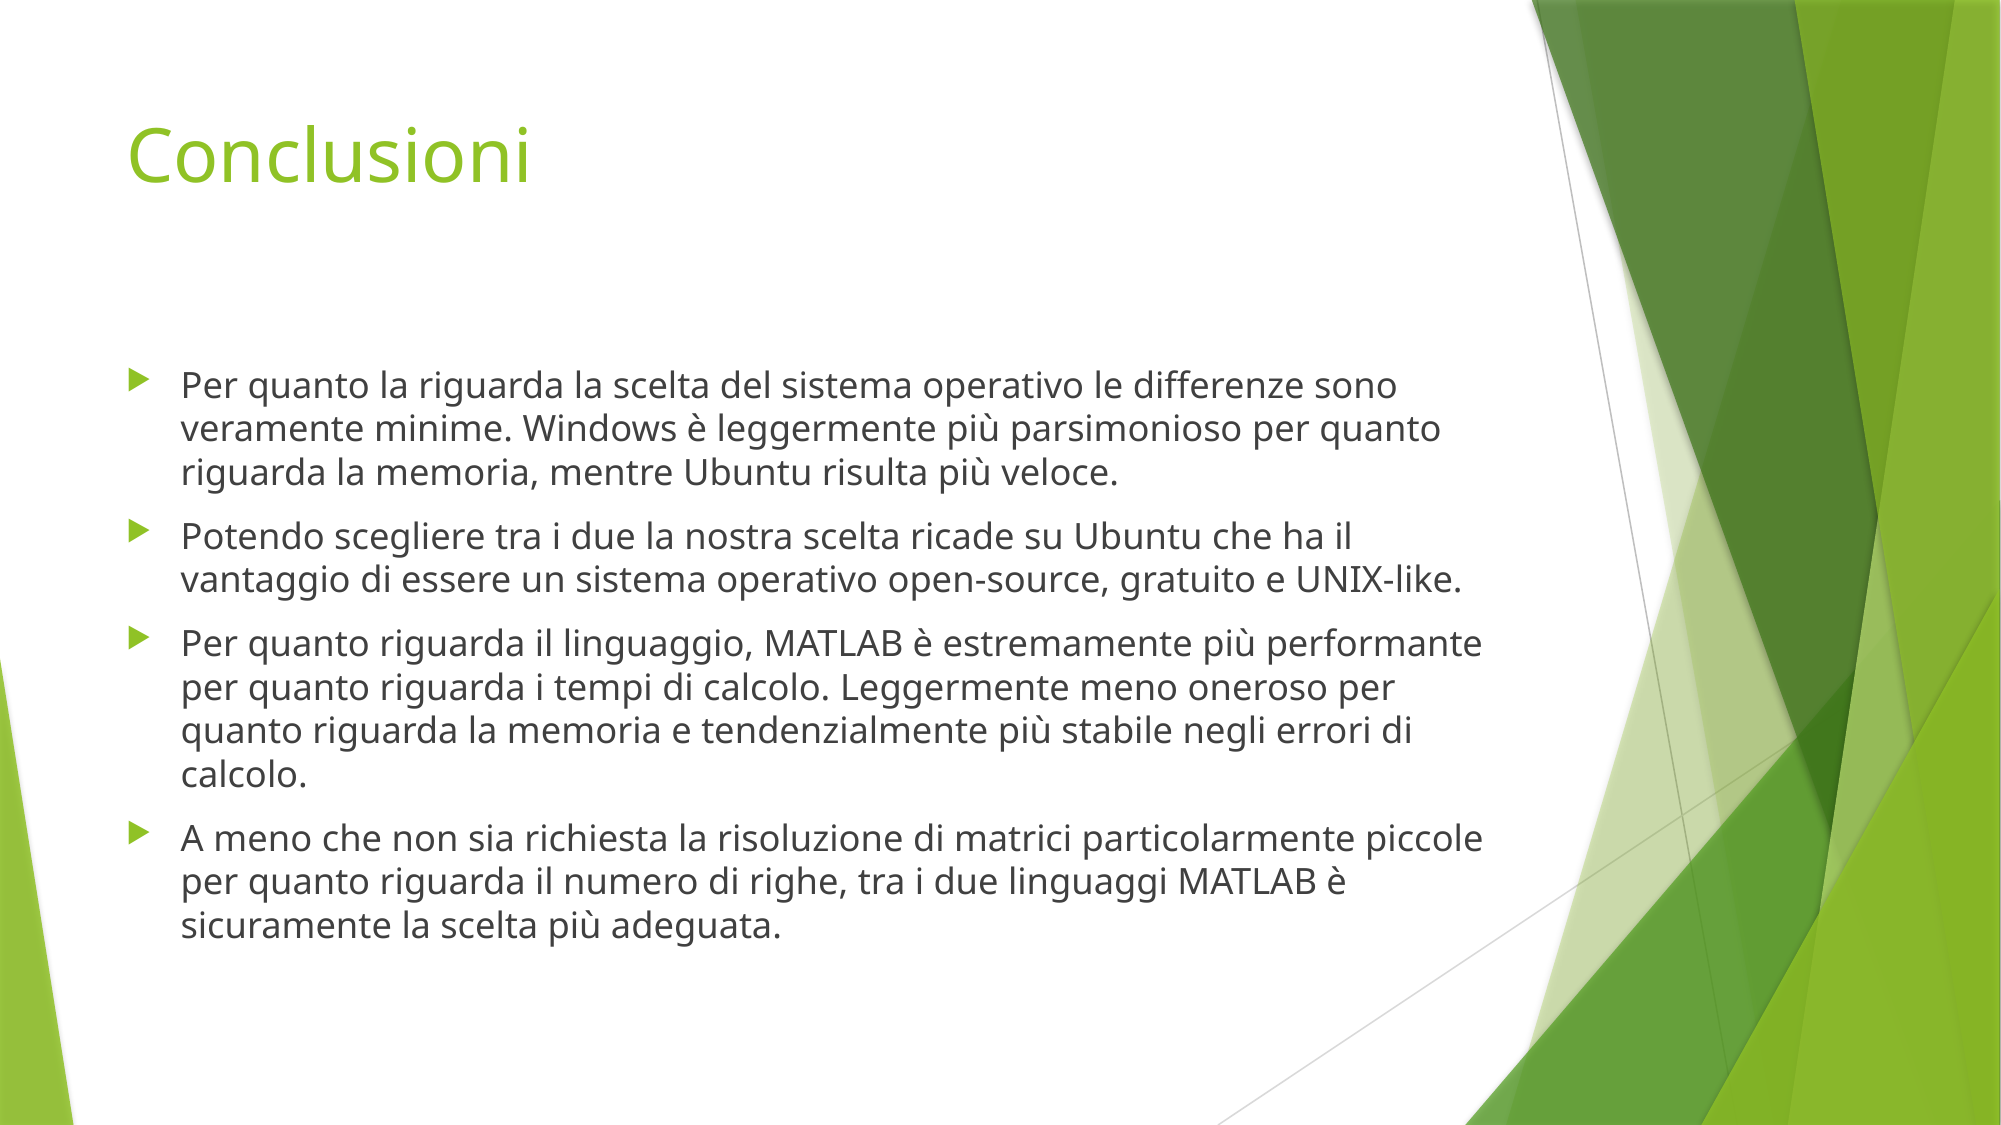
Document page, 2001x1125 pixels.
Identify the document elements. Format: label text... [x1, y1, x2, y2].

list Per quanto la riguarda la scelta del sistema operativo le differenze sono veramente minime. Windows è leggermente più parsimonioso per quanto riguarda la memoria, mentre Ubuntu risulta più veloce. Potendo scegliere tra i due la nostra scelta ricade su Ubuntu che ha il vantaggio di essere un sistema operativo open-source, gratuito e UNIX-like. Per quanto riguarda il linguaggio, MATLAB è estremamente più performante per quanto riguarda i tempi di calcolo. Leggermente meno oneroso per quanto riguarda la memoria e tendenzialmente più stabile negli errori di calcolo. A meno che non sia richiesta la risoluzione di matrici particolarmente piccole per quanto riguarda il numero di righe, tra i due linguaggi MATLAB è sicuramente la scelta più adeguata. [111, 354, 1522, 992]
title Conclusioni [111, 99, 1522, 317]
